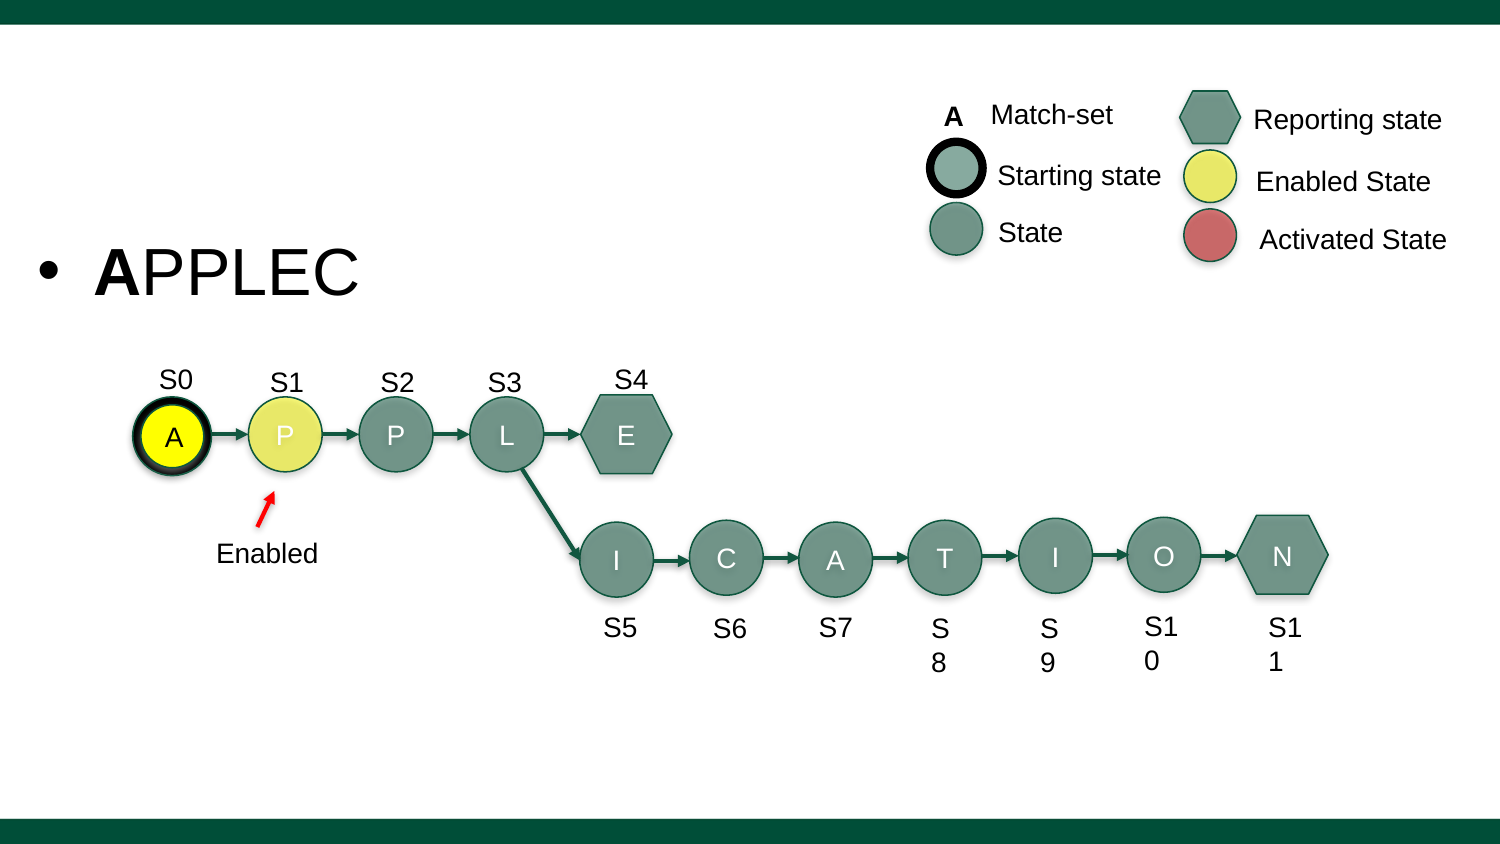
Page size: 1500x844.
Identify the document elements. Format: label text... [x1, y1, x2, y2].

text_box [928, 88, 1465, 264]
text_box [132, 354, 1329, 687]
picture [0, 0, 1500, 844]
list APPLEC [22, 221, 1351, 753]
